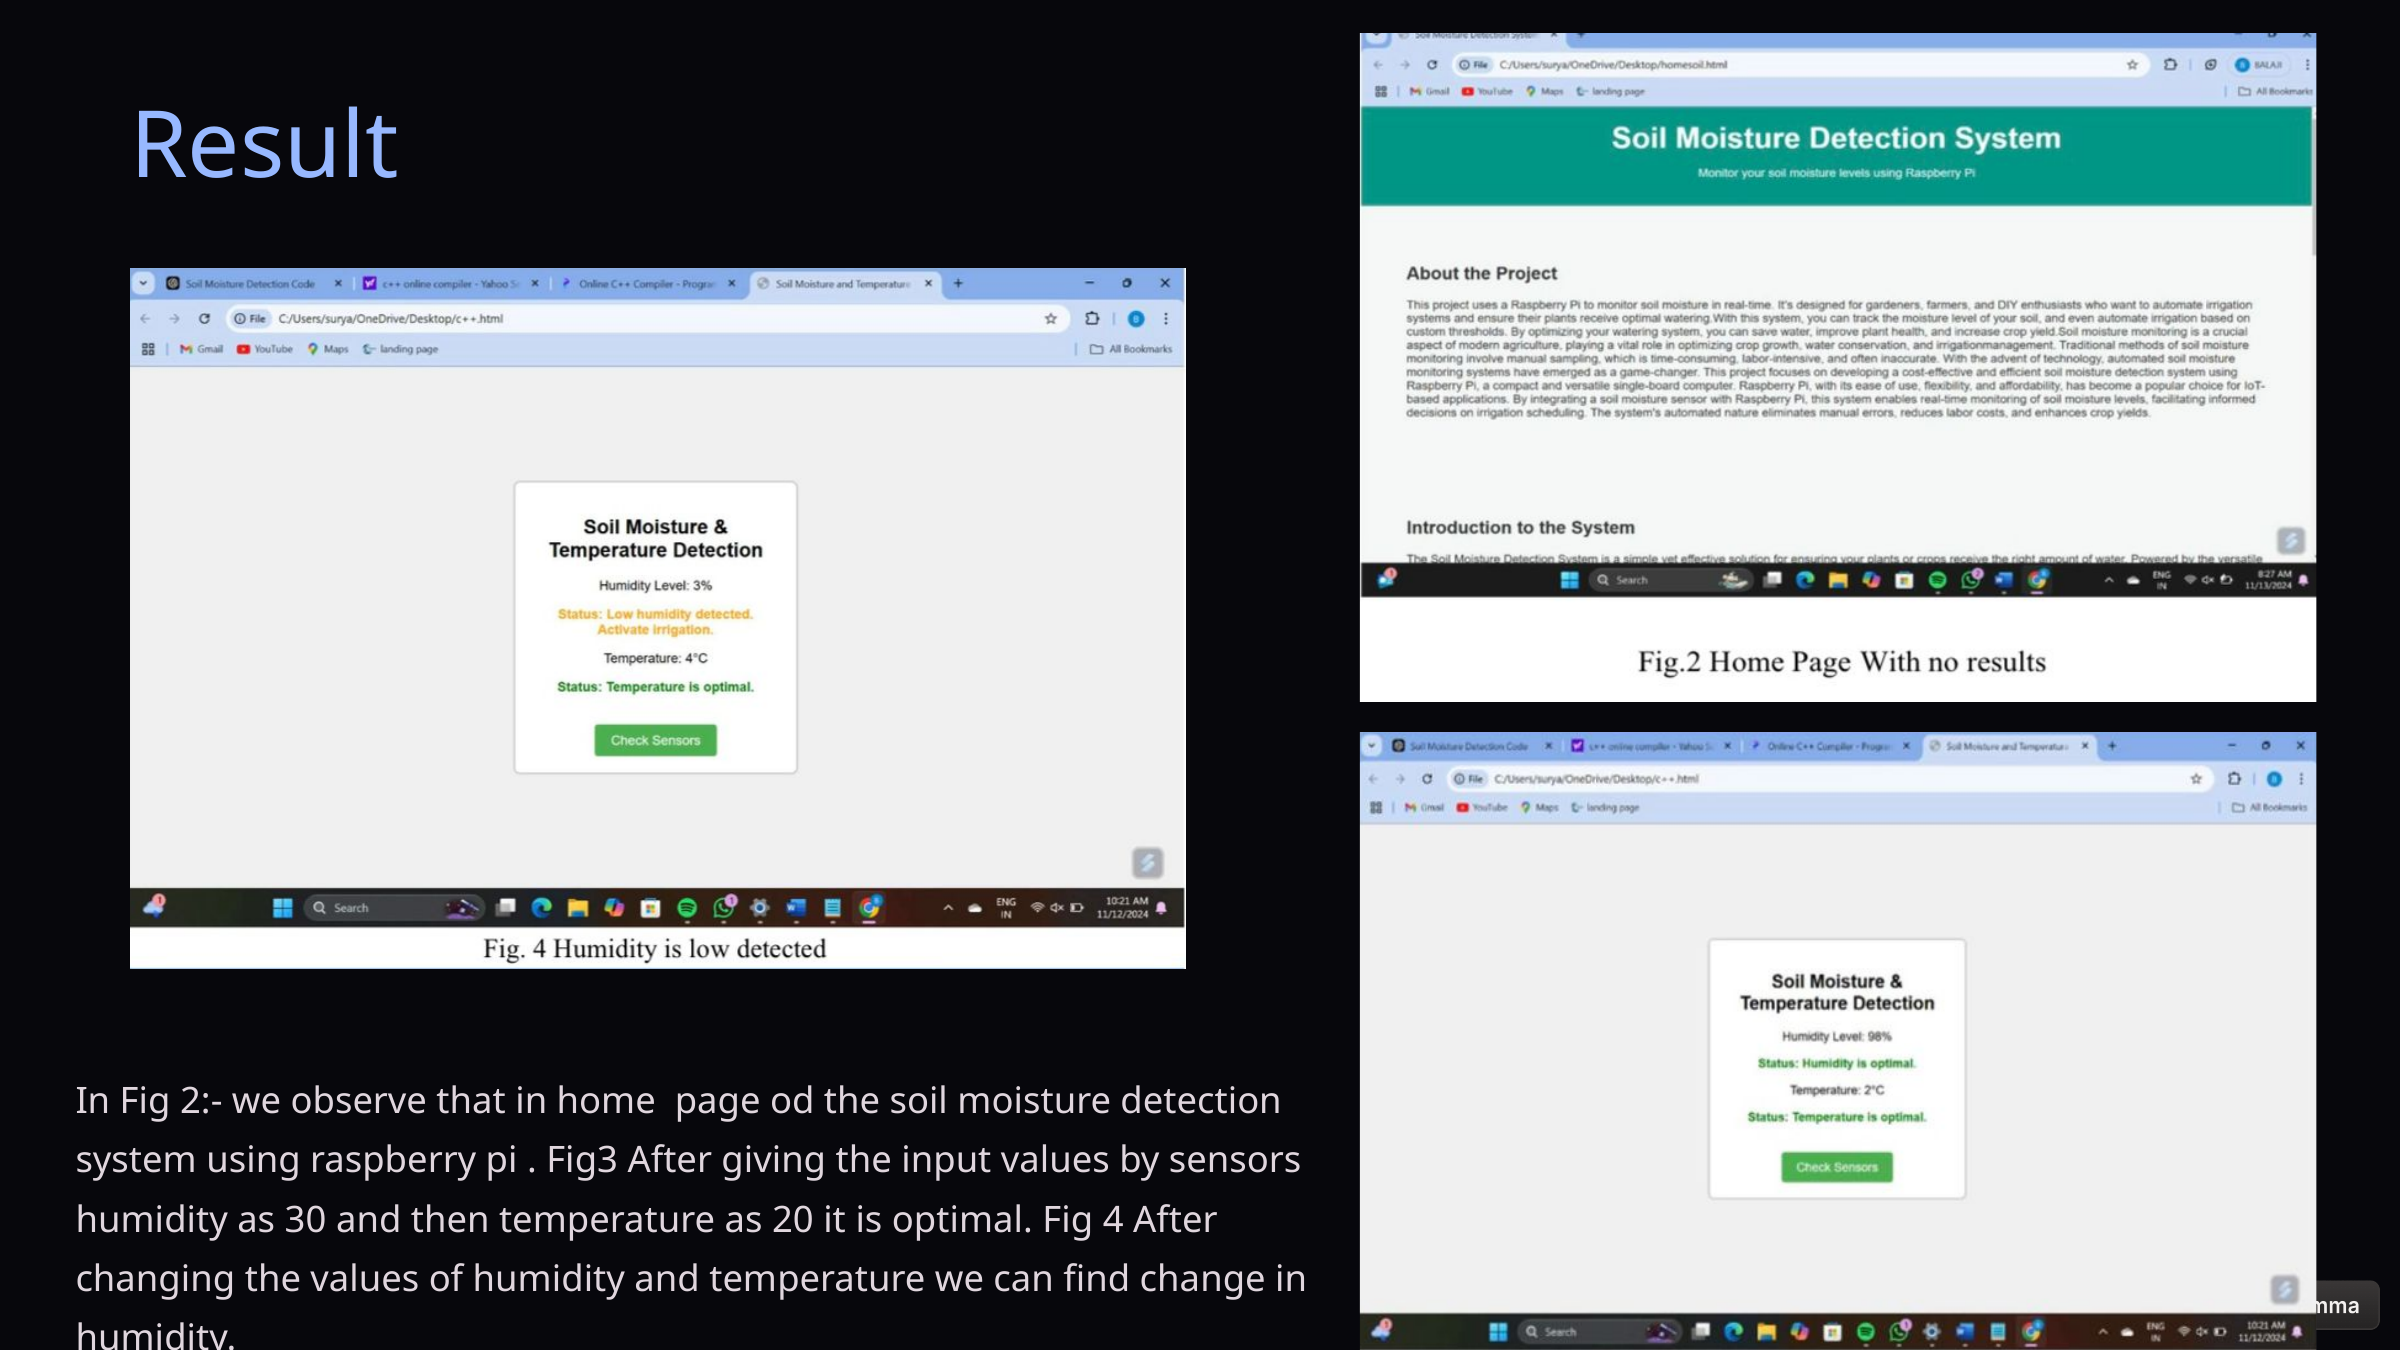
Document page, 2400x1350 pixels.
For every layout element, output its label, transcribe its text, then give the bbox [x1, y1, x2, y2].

picture [1359, 33, 2317, 702]
text_box In Fig 2:- we observe that in home page od the soil moisture detection system using raspberry pi . Fig3 After giving the input values by sensors humidity as 30 and then temperature as 20 it is optimal. Fig 4 After changing the values of humidity and temperature we can find change in humidity. [75, 1061, 1316, 1300]
text_box Result [130, 80, 1359, 314]
picture [130, 268, 1186, 969]
picture [1359, 732, 2389, 1350]
